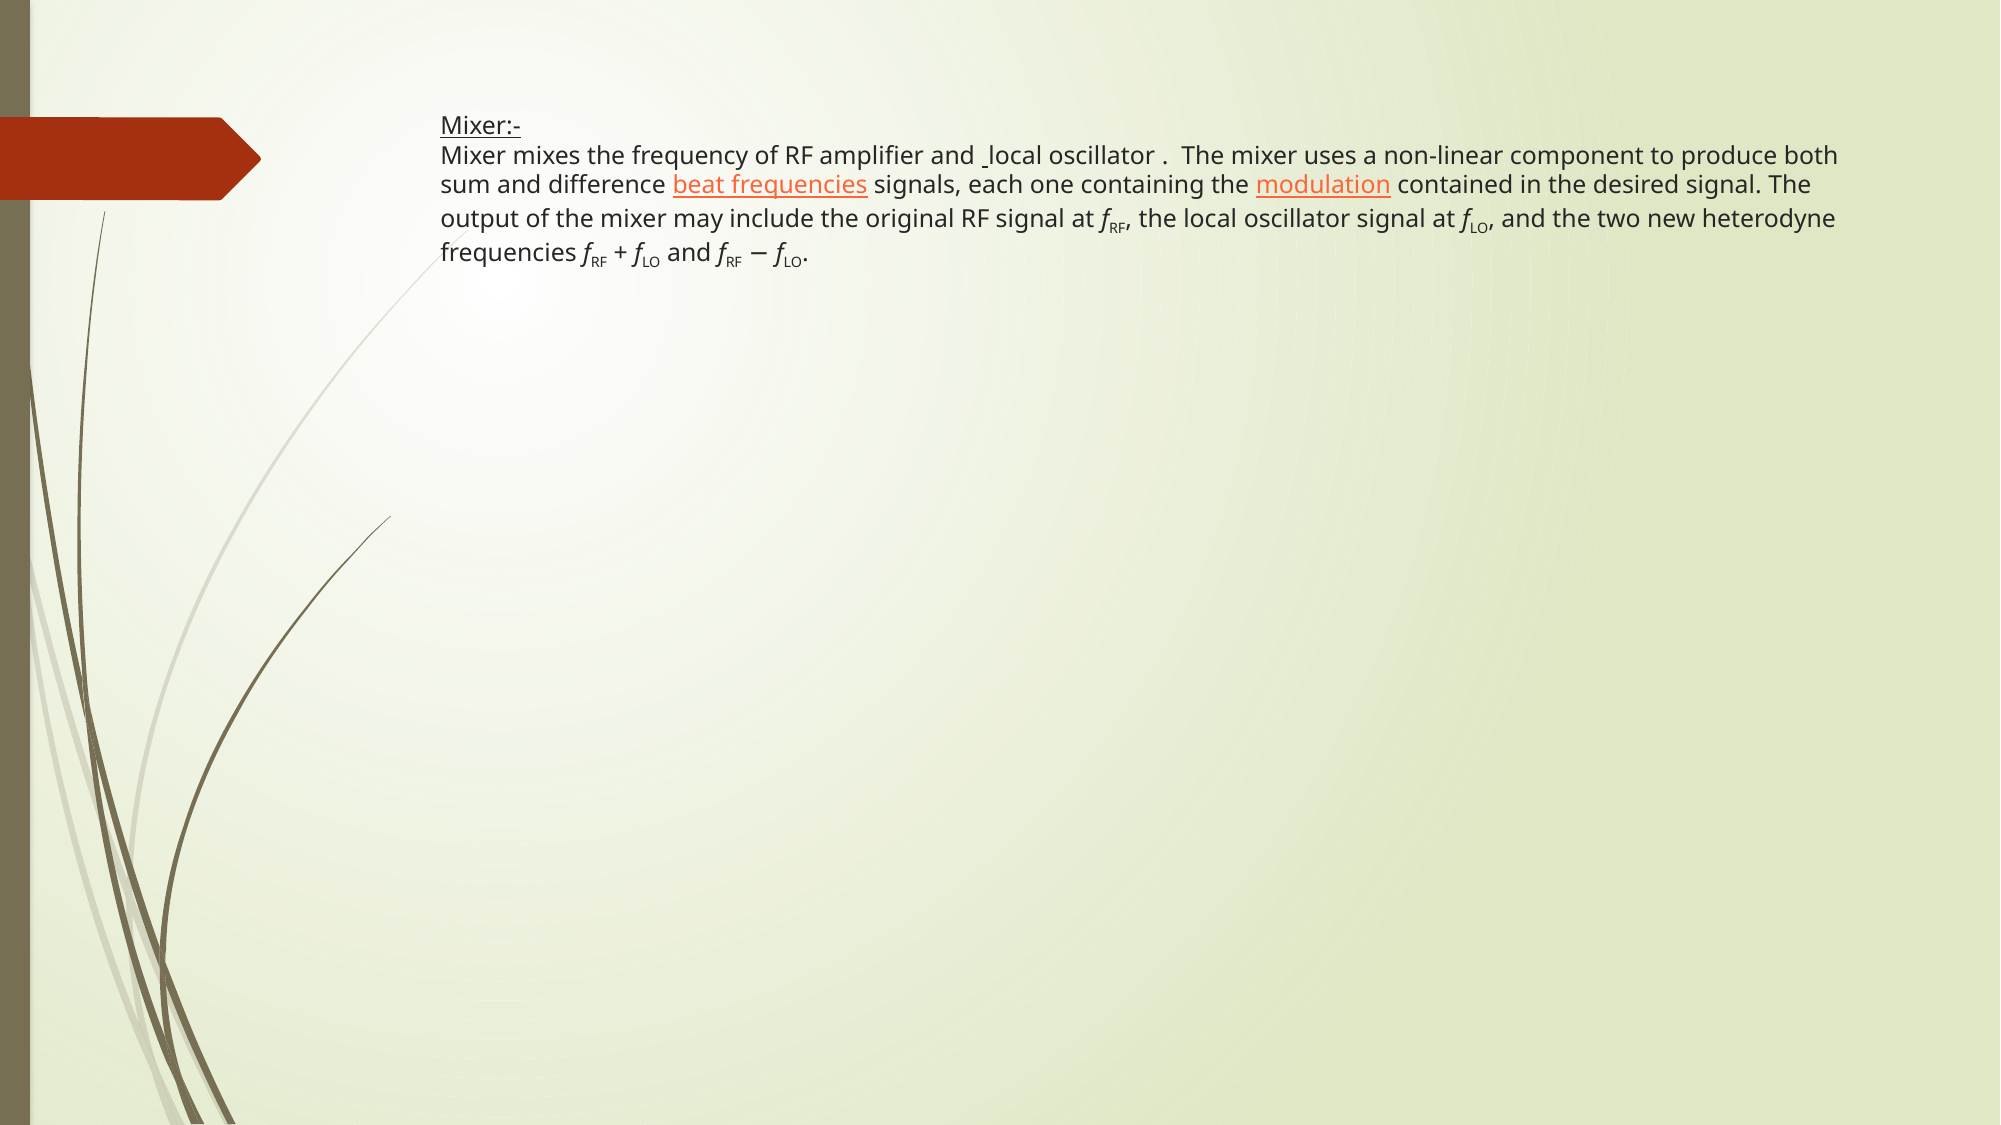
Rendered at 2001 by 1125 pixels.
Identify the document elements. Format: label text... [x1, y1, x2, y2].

title Mixer:- Mixer mixes the frequency of RF amplifier and local oscillator . The mixer uses a non-linear component to produce both sum and difference beat frequencies signals, each one containing the modulation contained in the desired signal. The output of the mixer may include the original RF signal at fRF, the local oscillator signal at fLO, and the two new heterodyne frequencies fRF + fLO and fRF − fLO. [425, 102, 1888, 313]
